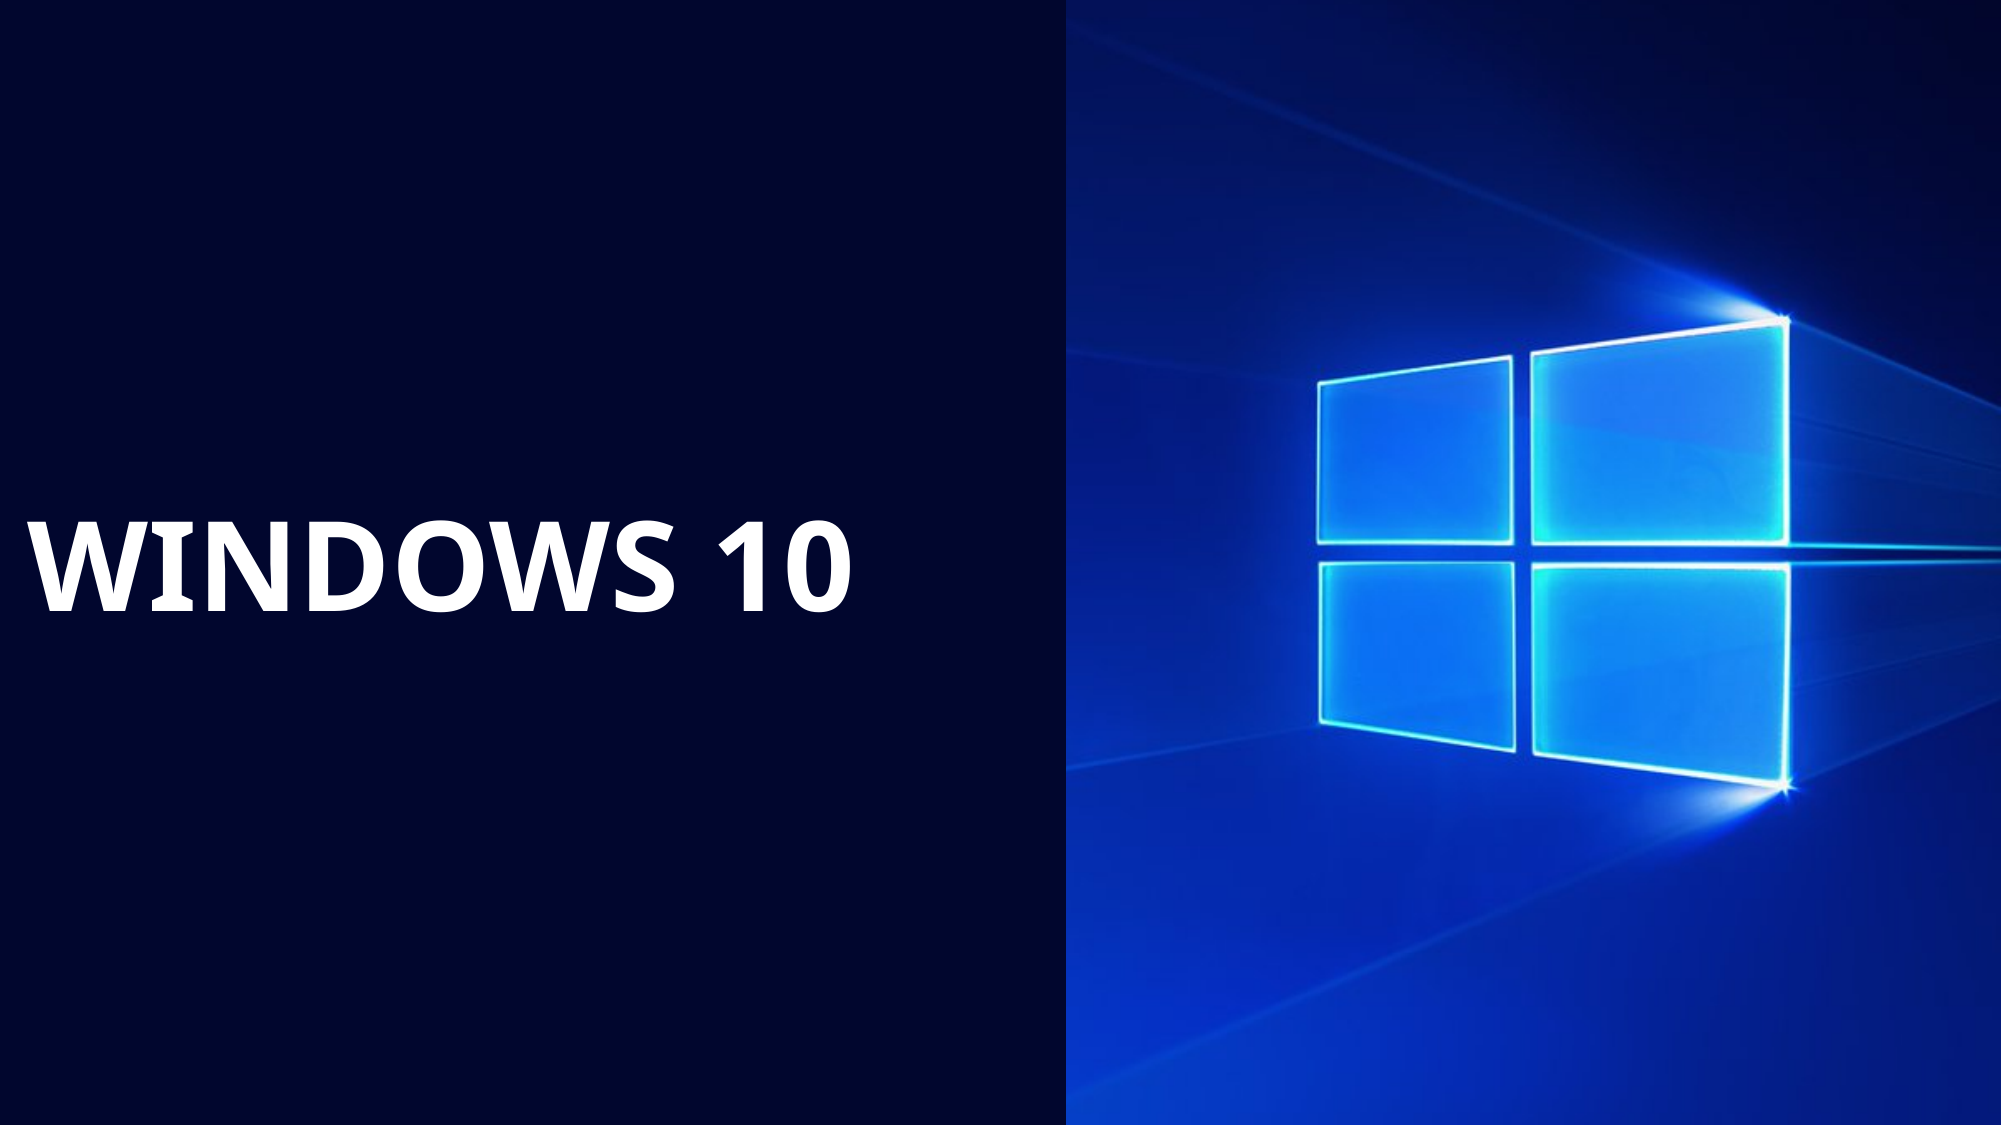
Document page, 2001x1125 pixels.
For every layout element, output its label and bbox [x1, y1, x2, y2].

picture [1066, 0, 2001, 1125]
text_box [0, 0, 1066, 1125]
